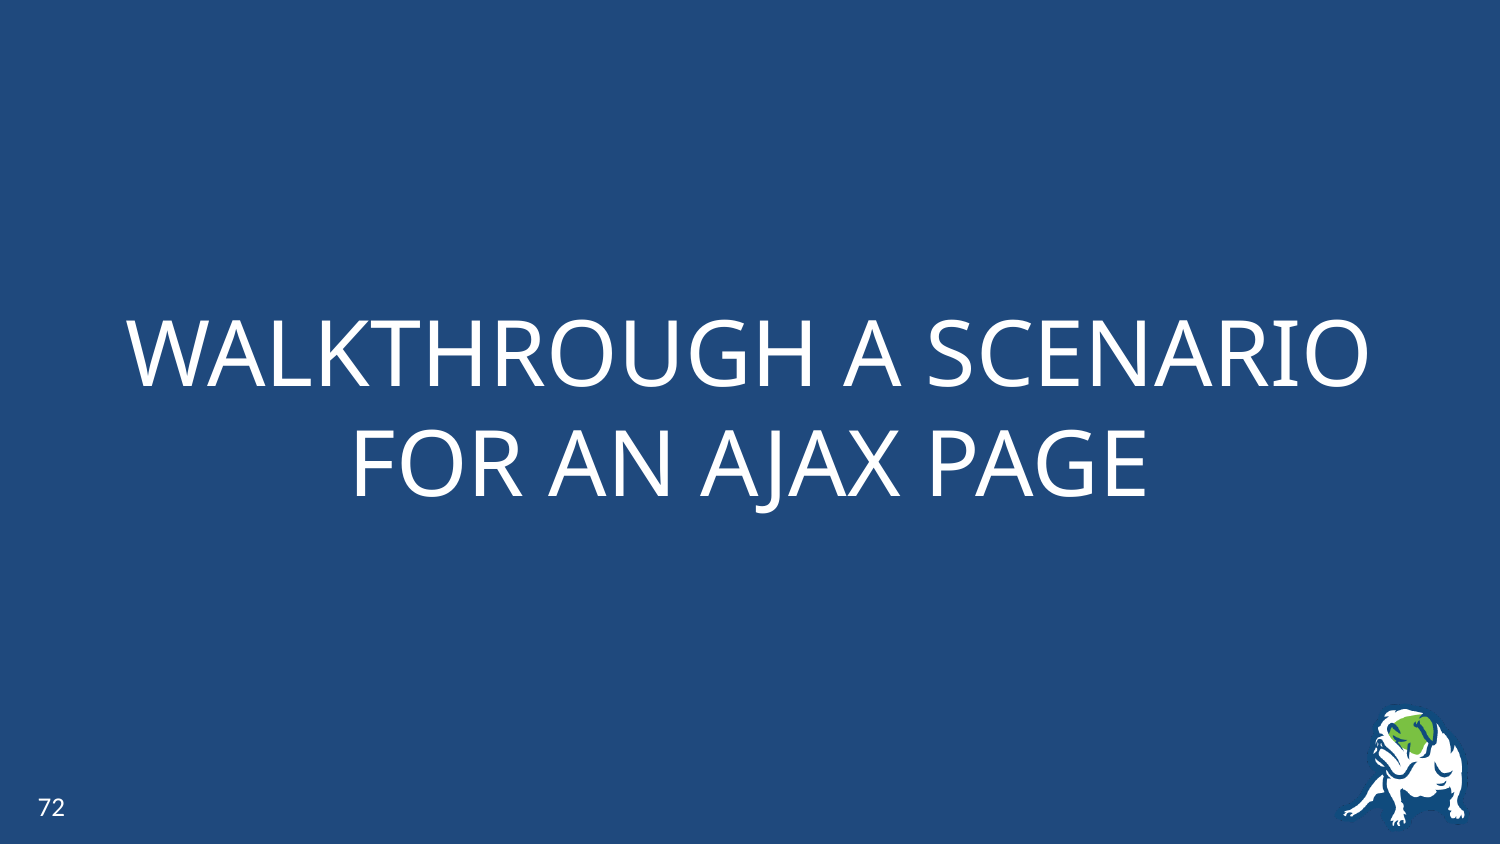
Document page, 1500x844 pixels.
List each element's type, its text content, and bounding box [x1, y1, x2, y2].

title WALKTHROUGH A SCENARIO FOR AN AJAX PAGE [75, 334, 1425, 475]
slide_number 72 [22, 773, 113, 839]
picture [1334, 700, 1470, 835]
